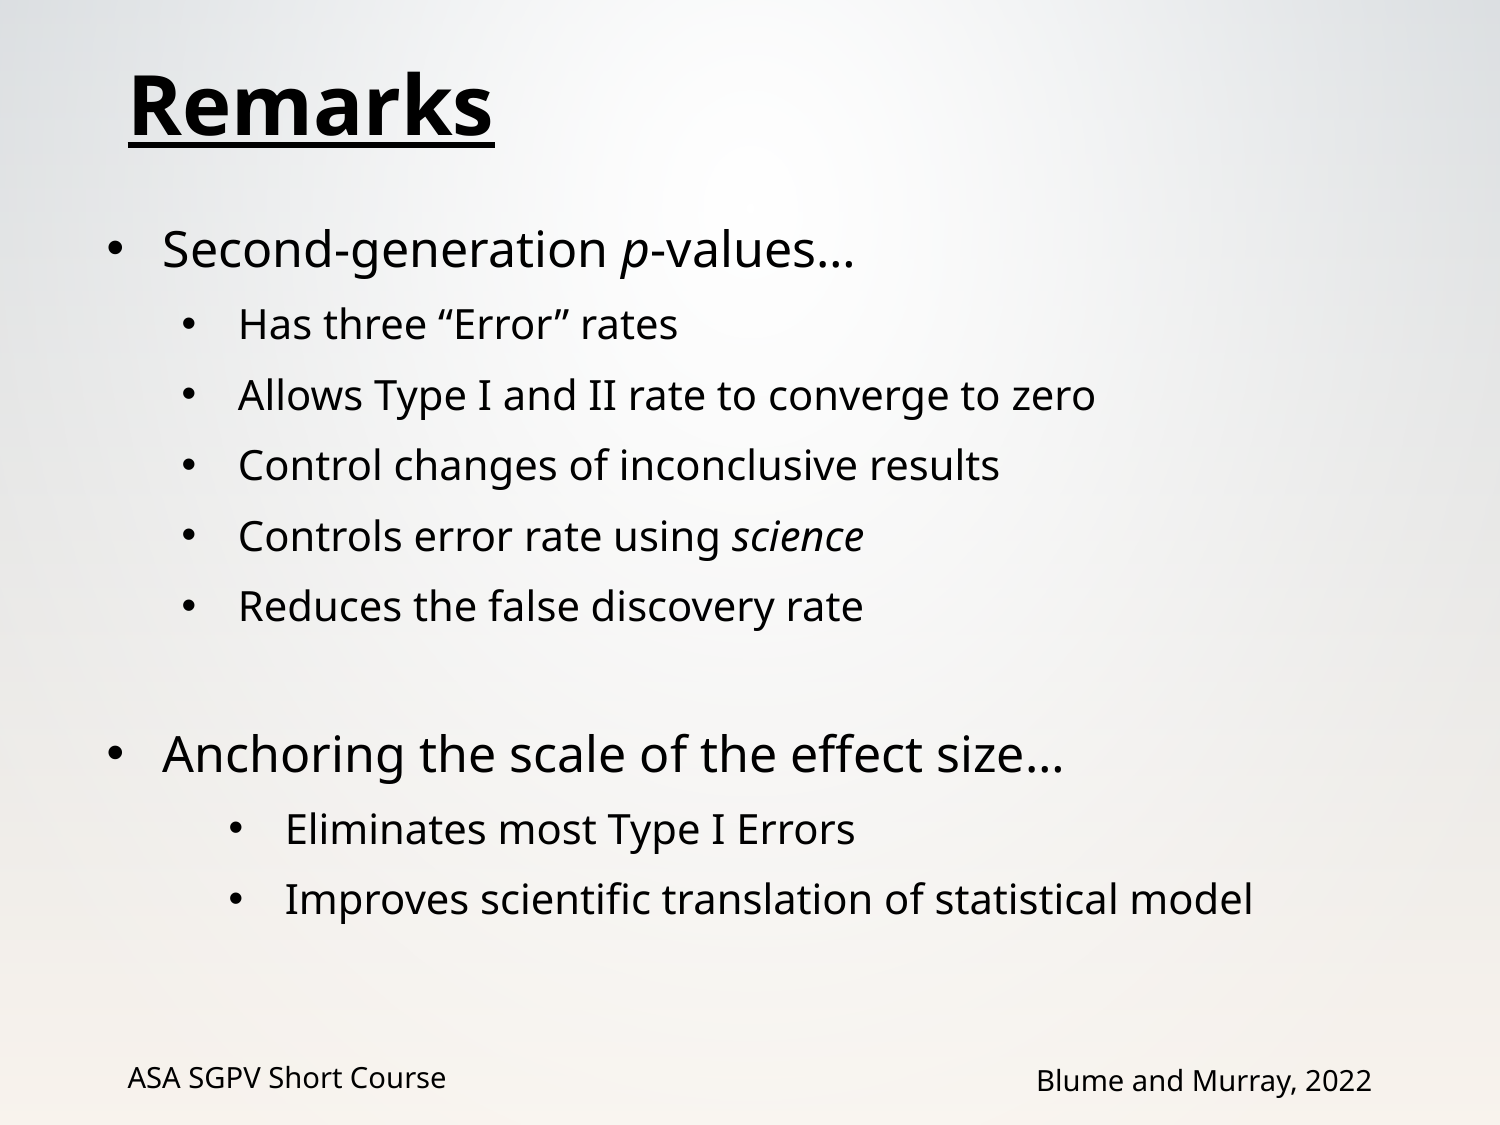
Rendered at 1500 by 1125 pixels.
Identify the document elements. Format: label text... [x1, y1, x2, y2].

footer ASA SGPV Short Course [112, 1049, 915, 1110]
slide_number Blume and Murray, 2022 [1004, 1049, 1388, 1110]
title Remarks [112, 37, 1388, 180]
picture [0, 0, 1500, 1125]
list Second-generation p-values… Has three “Error” rates Allows Type I and II rate to converge to zero Control changes of inconclusive results Controls error rate using science Reduces the false discovery rate Anchoring the scale of the effect size… Eliminates most Type I Errors Improves scientific translation of statistical model [91, 198, 1446, 1019]
